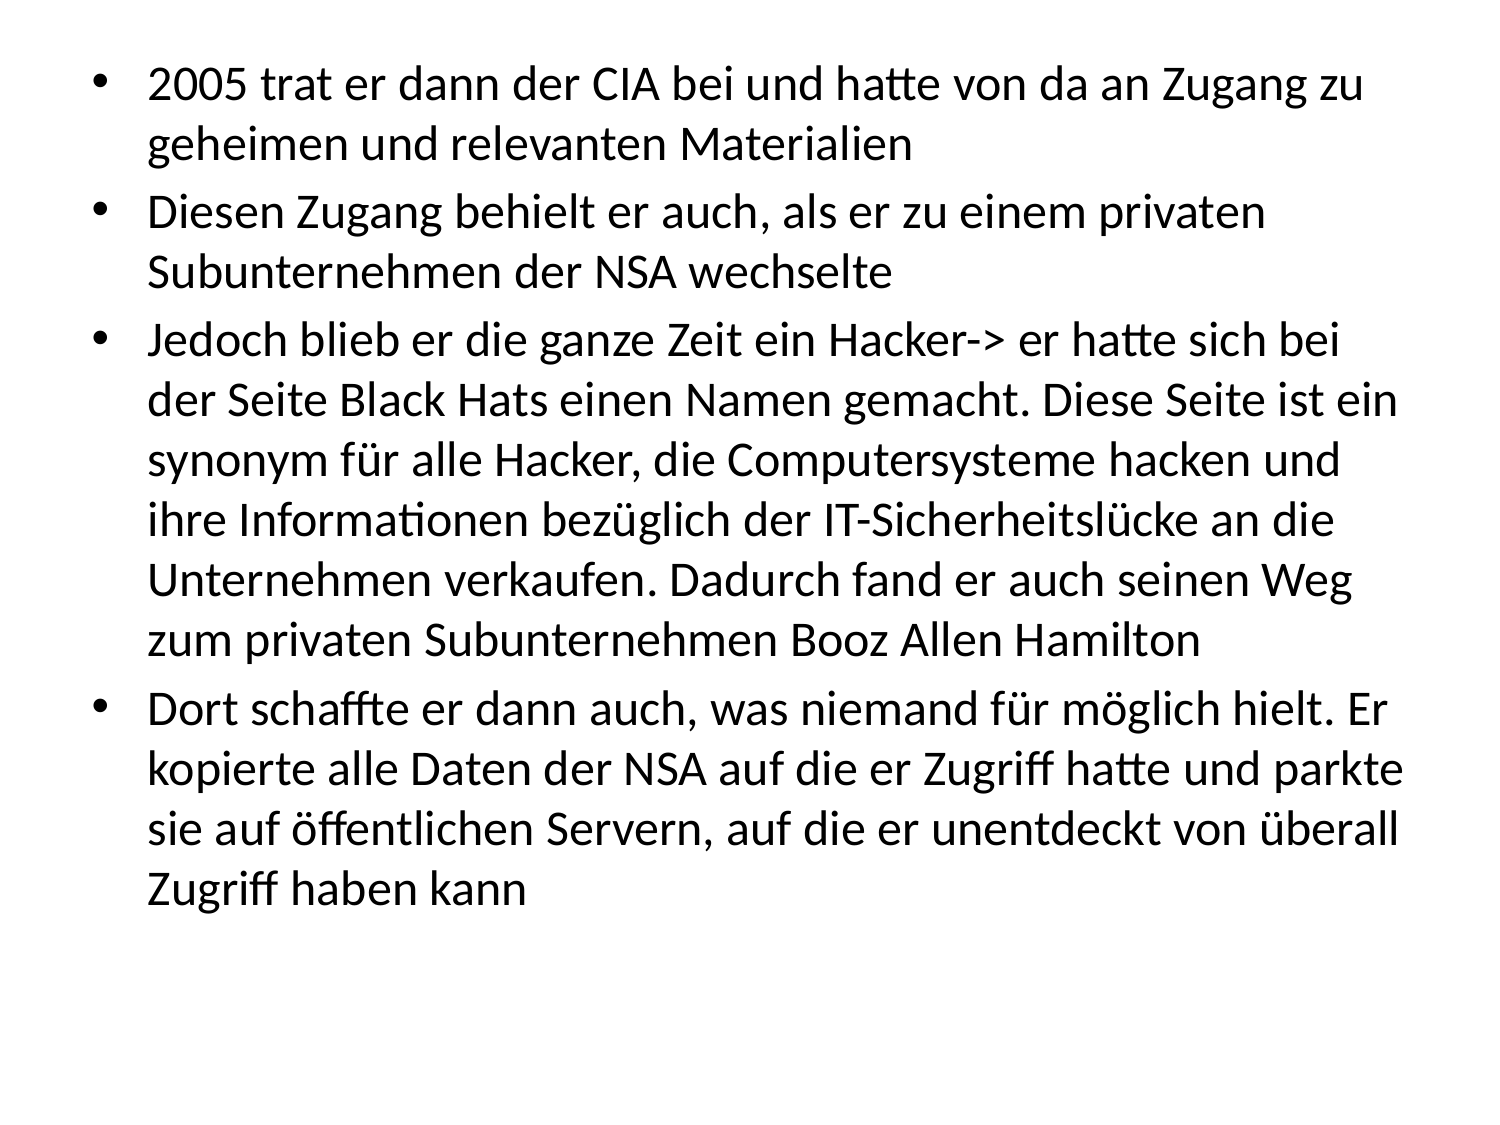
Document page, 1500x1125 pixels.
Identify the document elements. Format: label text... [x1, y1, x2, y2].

list 2005 trat er dann der CIA bei und hatte von da an Zugang zu geheimen und relevanten Materialien Diesen Zugang behielt er auch, als er zu einem privaten Subunternehmen der NSA wechselte Jedoch blieb er die ganze Zeit ein Hacker-> er hatte sich bei der Seite Black Hats einen Namen gemacht. Diese Seite ist ein synonym für alle Hacker, die Computersysteme hacken und ihre Informationen bezüglich der IT-Sicherheitslücke an die Unternehmen verkaufen. Dadurch fand er auch seinen Weg zum privaten Subunternehmen Booz Allen Hamilton Dort schaffte er dann auch, was niemand für möglich hielt. Er kopierte alle Daten der NSA auf die er Zugriff hatte und parkte sie auf öffentlichen Servern, auf die er unentdeckt von überall Zugriff haben kann [76, 42, 1427, 1094]
